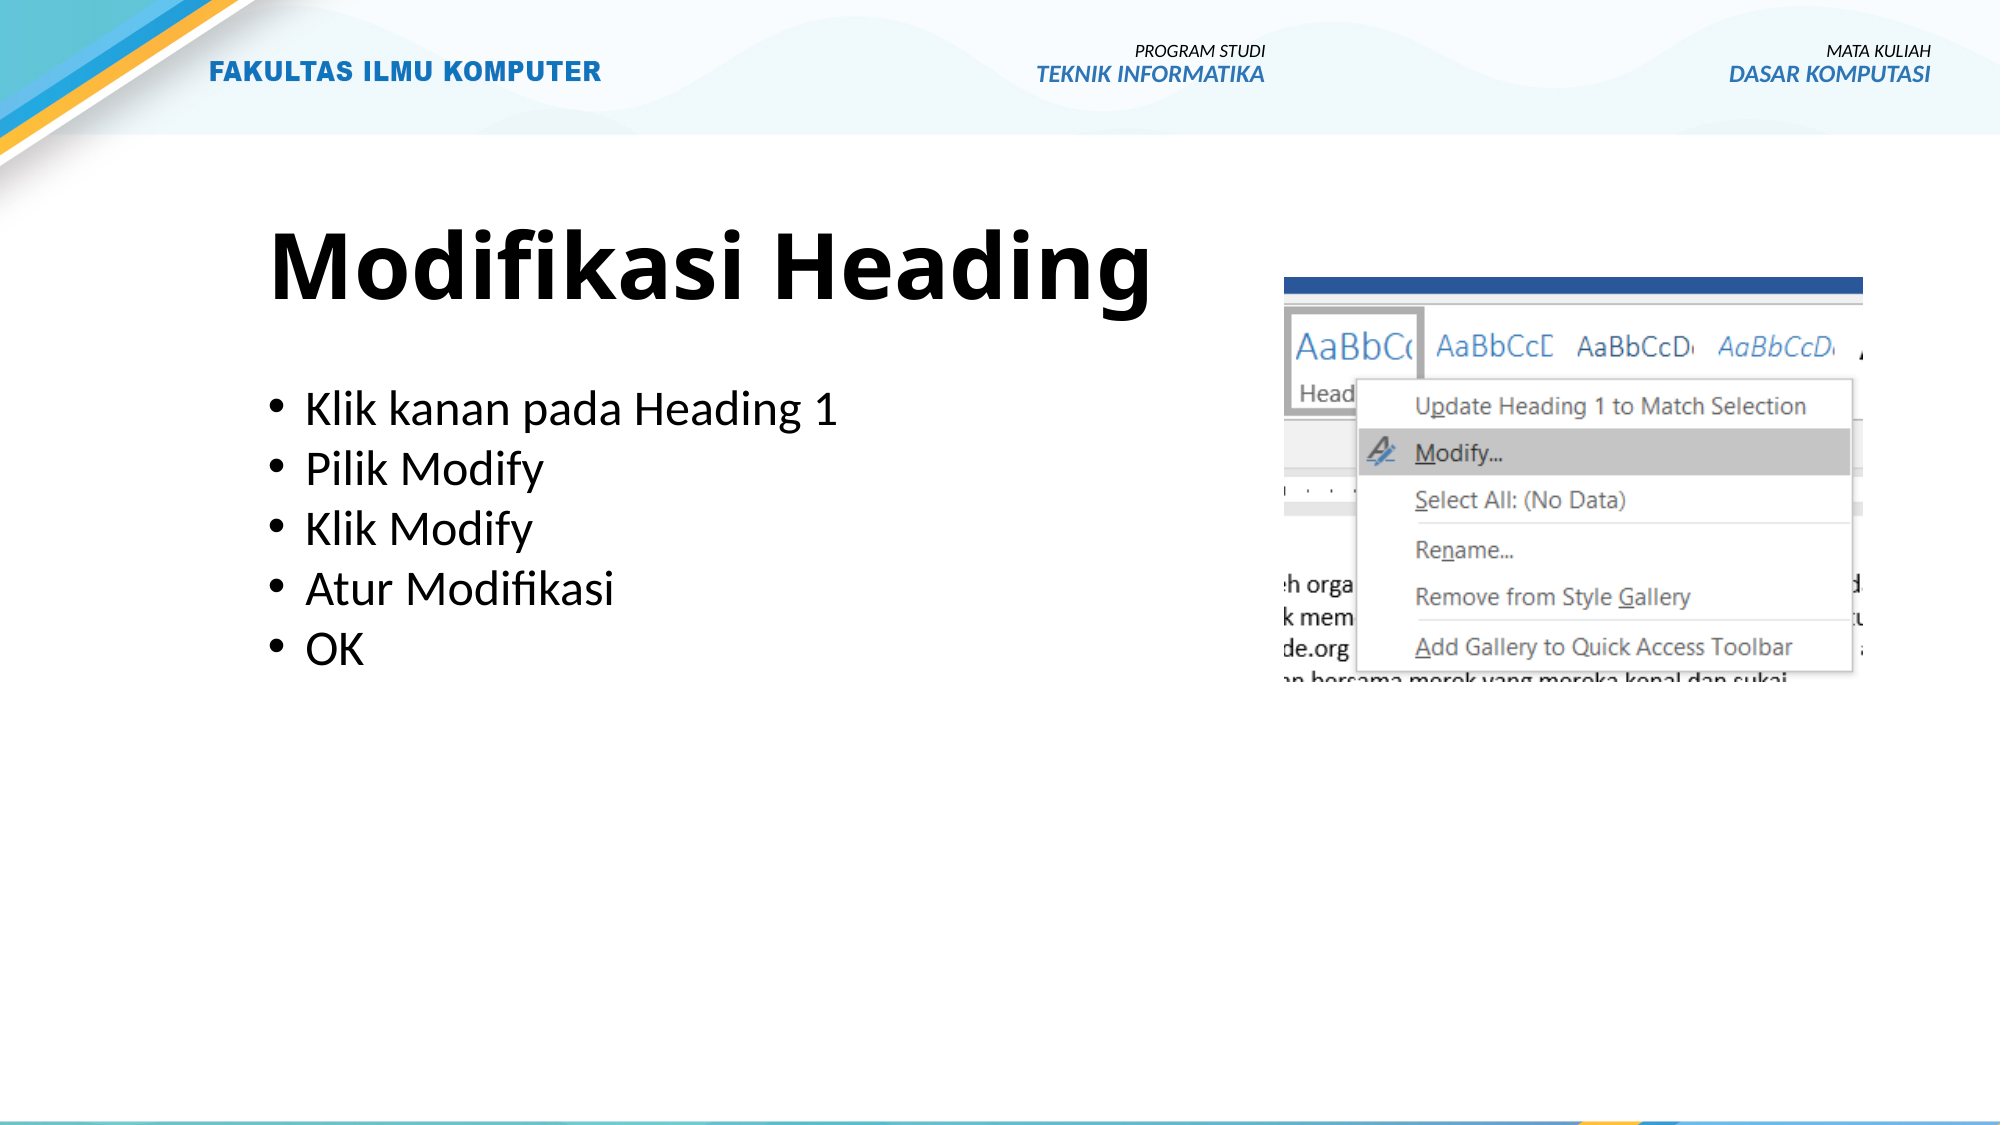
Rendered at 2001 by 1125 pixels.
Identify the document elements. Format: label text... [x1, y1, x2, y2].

list Klik kanan pada Heading 1 Pilik Modify Klik Modify Atur Modifikasi OK [252, 367, 1852, 856]
text_box PROGRAM STUDI TEKNIK INFORMATIKA [904, 33, 1281, 118]
title Modifikasi Heading [252, 204, 1852, 337]
text_box MATA KULIAH DASAR KOMPUTASI [1569, 33, 1946, 118]
picture [0, 0, 2000, 1125]
